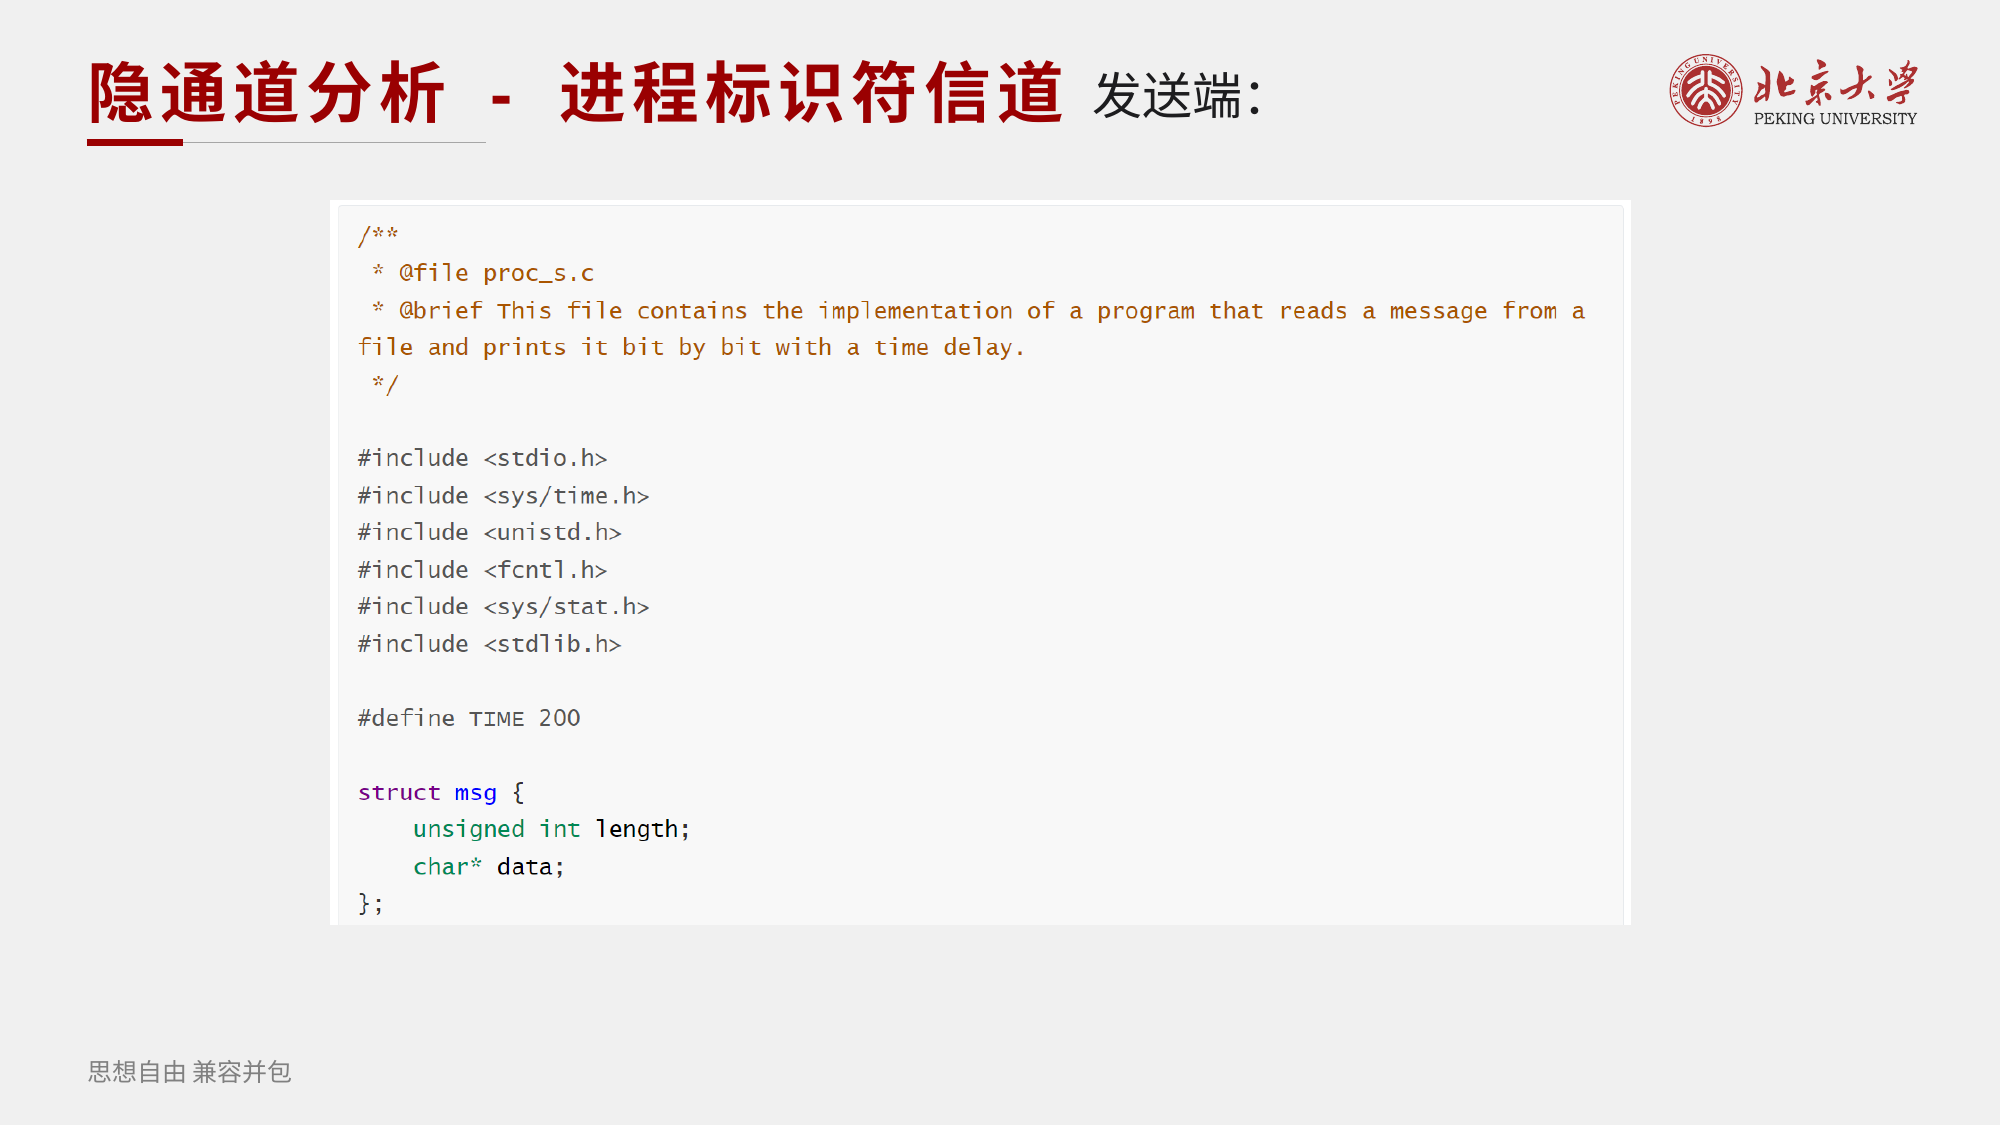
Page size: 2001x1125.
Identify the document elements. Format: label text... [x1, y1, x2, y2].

picture [330, 200, 1631, 925]
list 发送端： [1076, 56, 1290, 142]
title 隐通道分析 - 进程标识符信道 [72, 39, 1559, 142]
